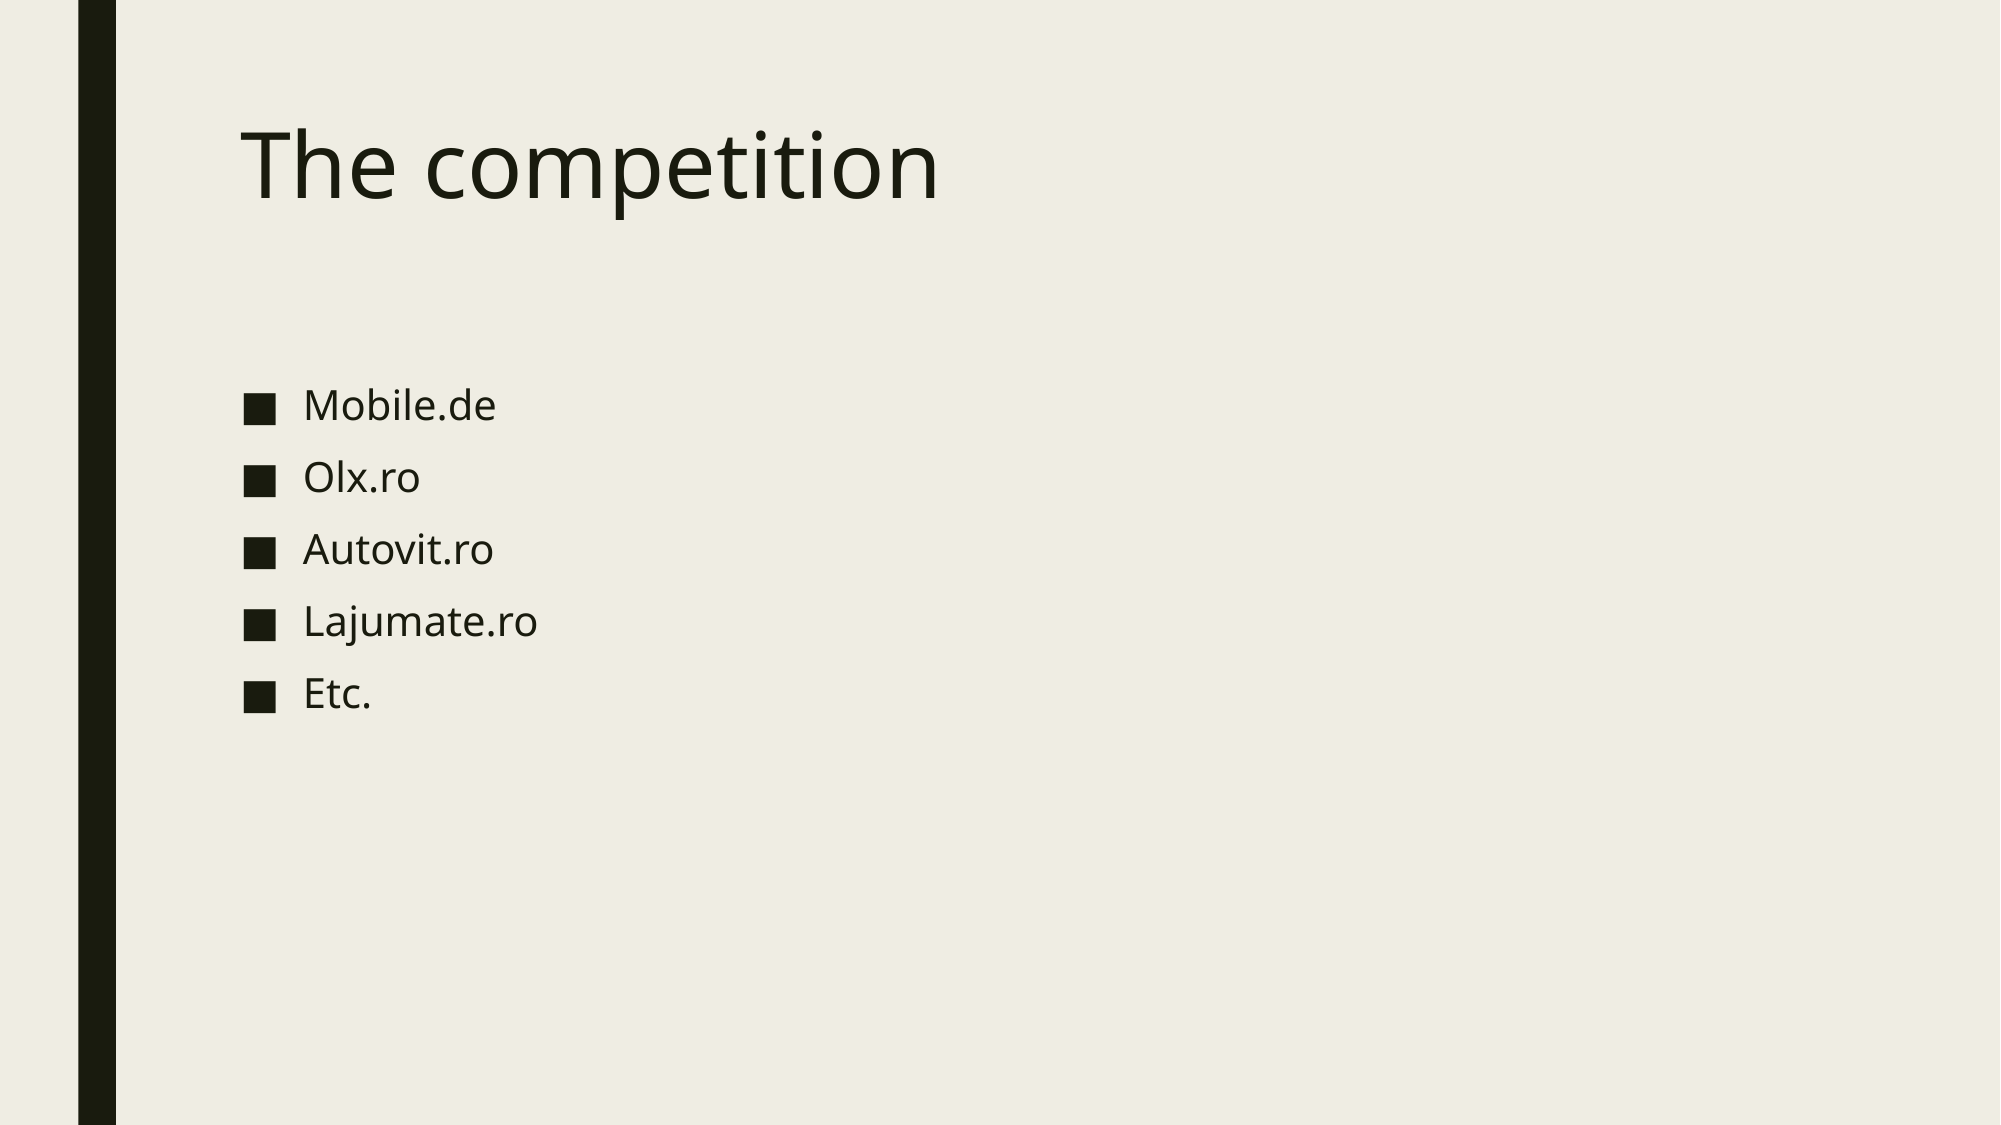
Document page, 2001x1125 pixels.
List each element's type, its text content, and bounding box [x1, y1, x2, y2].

list Mobile.de Olx.ro Autovit.ro Lajumate.ro Etc. [225, 375, 1800, 963]
title The competition [225, 112, 1800, 357]
